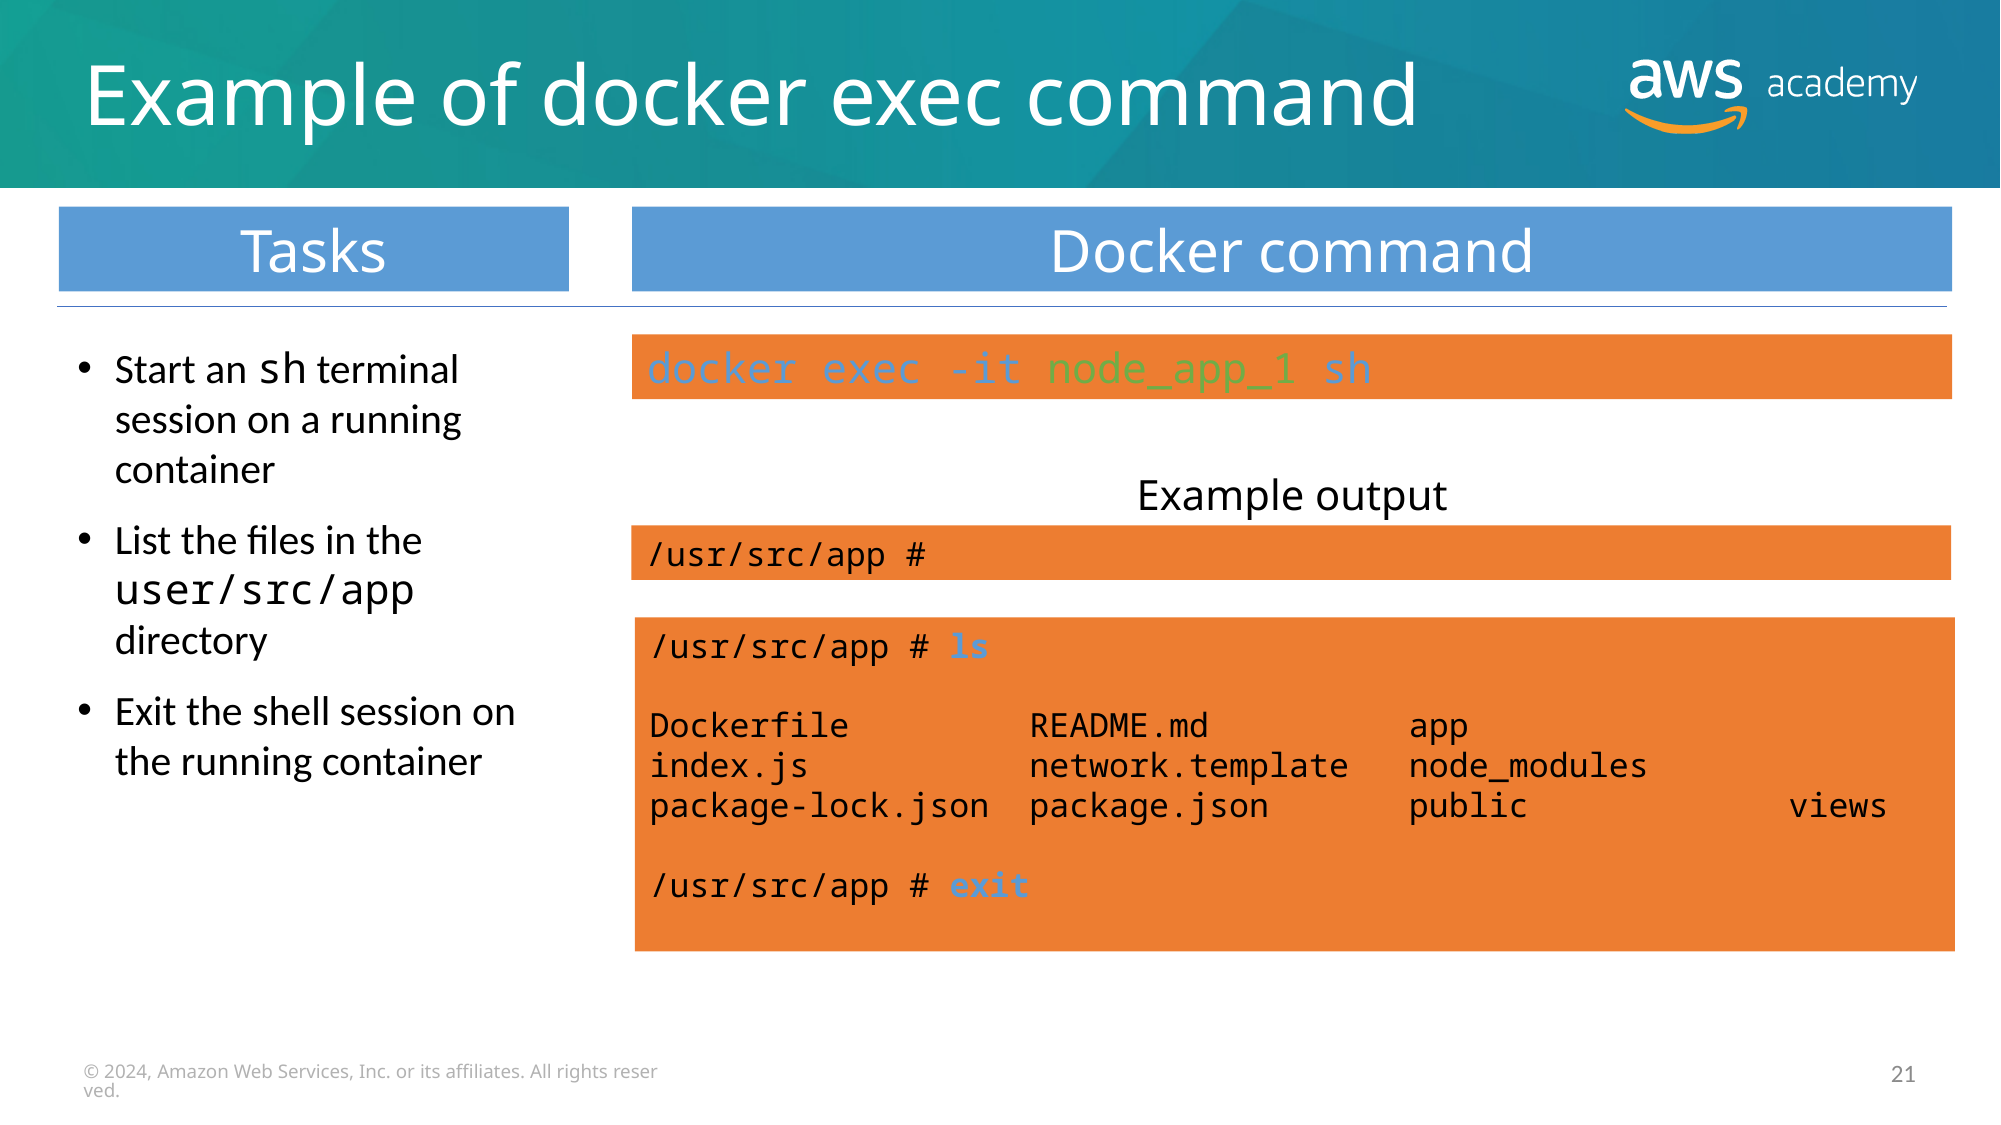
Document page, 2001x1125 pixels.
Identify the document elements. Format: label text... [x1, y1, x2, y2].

text_box Example output [632, 461, 1953, 527]
text_box Docker command [632, 206, 1953, 292]
slide_number 21 [1481, 1042, 1932, 1103]
footer © 2024, Amazon Web Services, Inc. or its affiliates. All rights reserved. [68, 1042, 682, 1103]
text_box /usr/src/app # [630, 524, 1952, 581]
text_box /usr/src/app # ls Dockerfile README.md app index.js network.template node_modules package-lock.json package.json public views /usr/src/app # exit [634, 616, 1956, 952]
title Example of docker exec command [68, 59, 1551, 138]
text_box Tasks [58, 206, 569, 292]
text_box docker exec -it node_app_1 sh [631, 333, 1953, 400]
list Start an sh terminal session on a running container List the files in the user/src/app directory Exit the shell session on the running container [62, 334, 573, 971]
picture [0, 0, 2000, 188]
